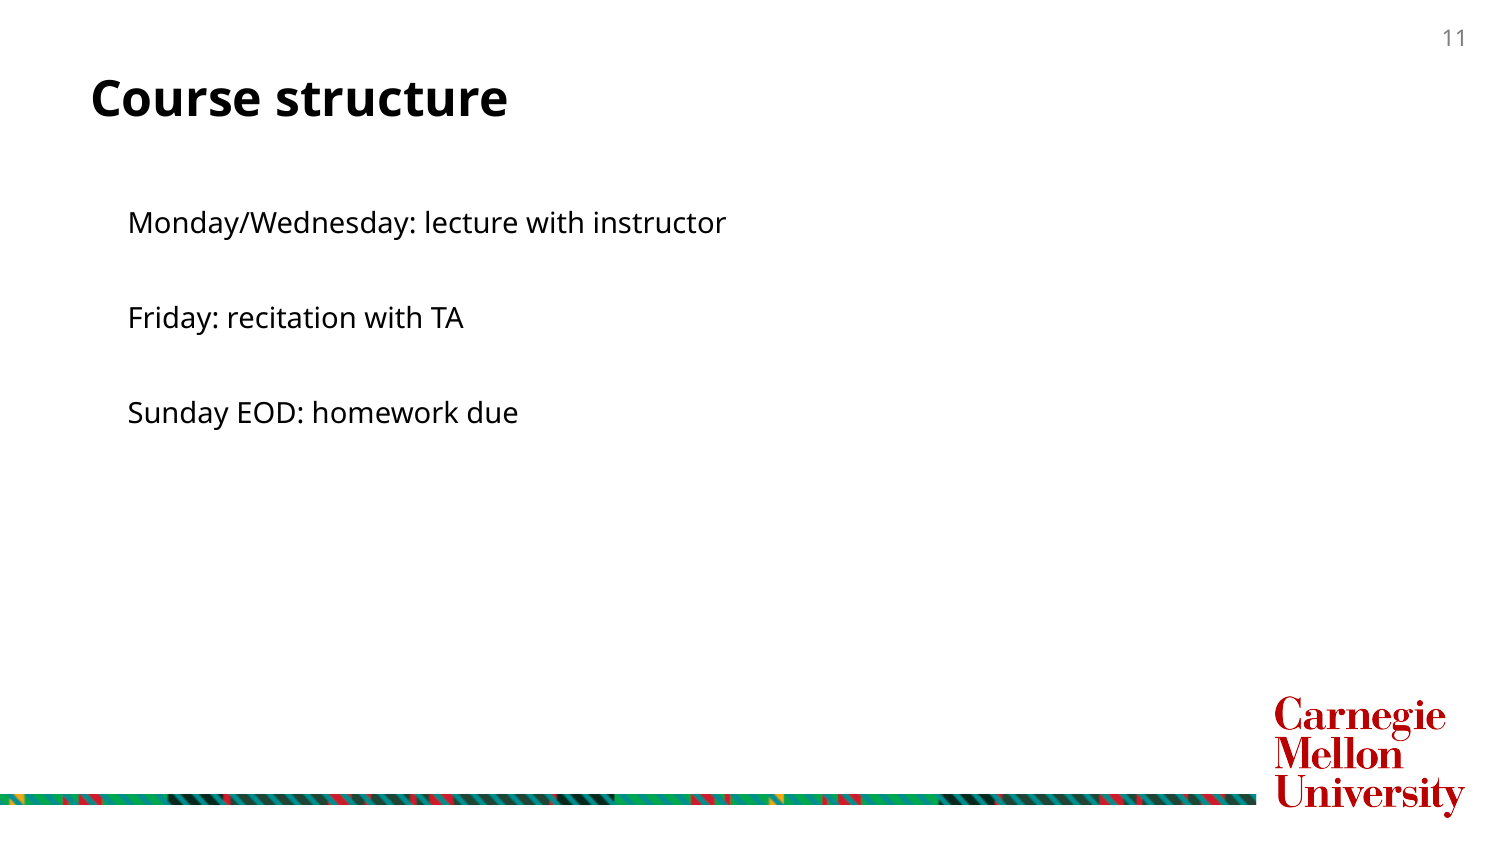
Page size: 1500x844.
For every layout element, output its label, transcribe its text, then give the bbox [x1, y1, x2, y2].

list Monday/Wednesday: lecture with instructor Friday: recitation with TA Sunday EOD: homework due [75, 196, 1425, 760]
title Course structure [75, 59, 1425, 160]
picture [1275, 696, 1465, 818]
picture [0, 794, 1257, 805]
